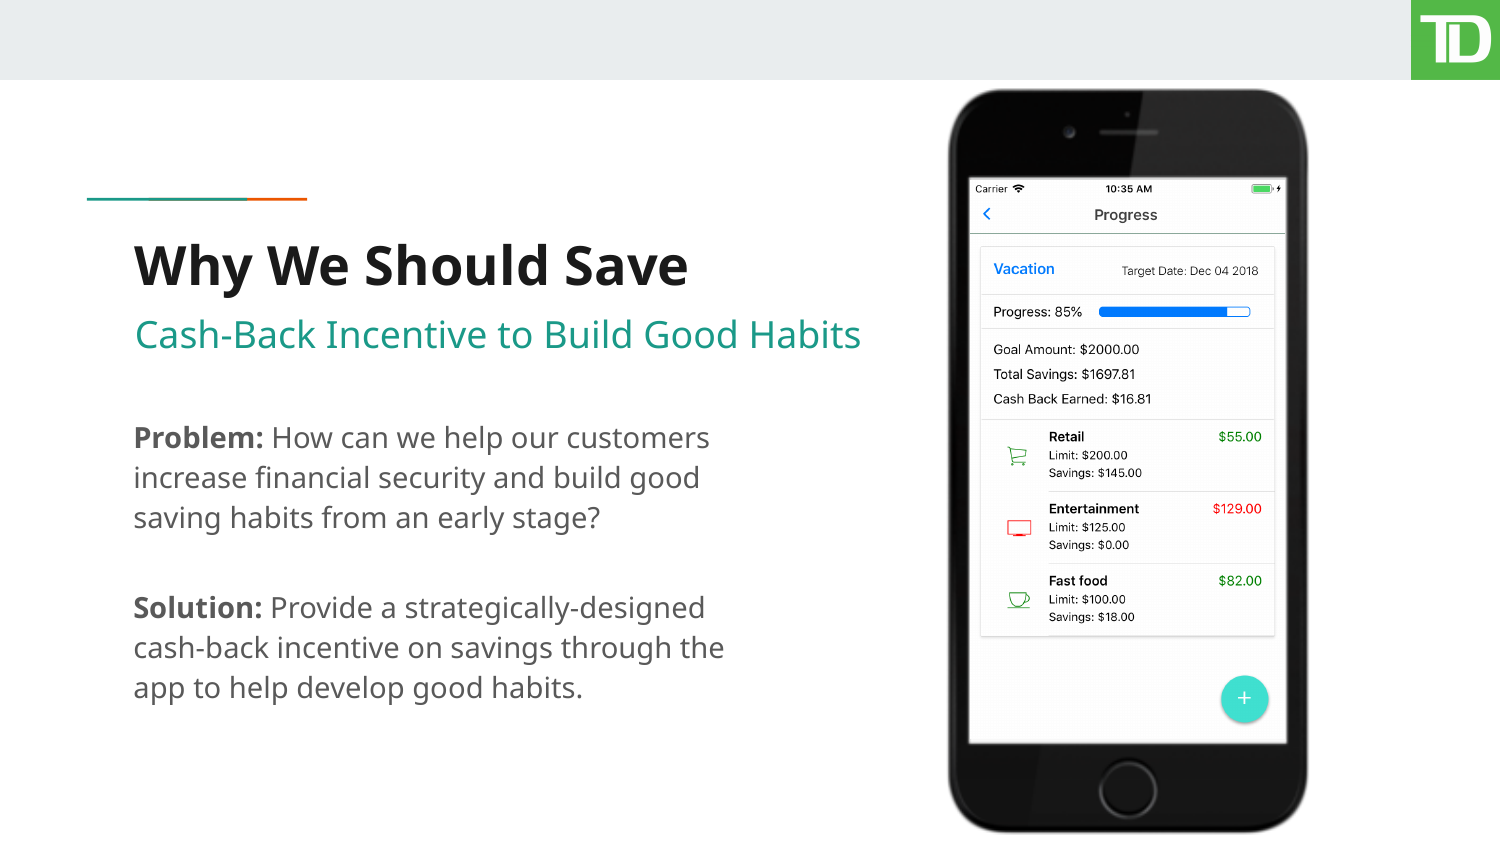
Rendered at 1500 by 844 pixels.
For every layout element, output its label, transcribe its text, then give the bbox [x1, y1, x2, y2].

picture [1411, 0, 1500, 80]
picture [939, 80, 1313, 844]
list Problem: How can we help our customers increase financial security and build good saving habits from an early stage? [118, 399, 757, 568]
title Why We Should Save Cash-Back Incentive to Build Good Habits [119, 216, 934, 386]
list Solution: Provide a strategically-designed cash-back incentive on savings through the app to help develop good habits. [118, 568, 757, 739]
